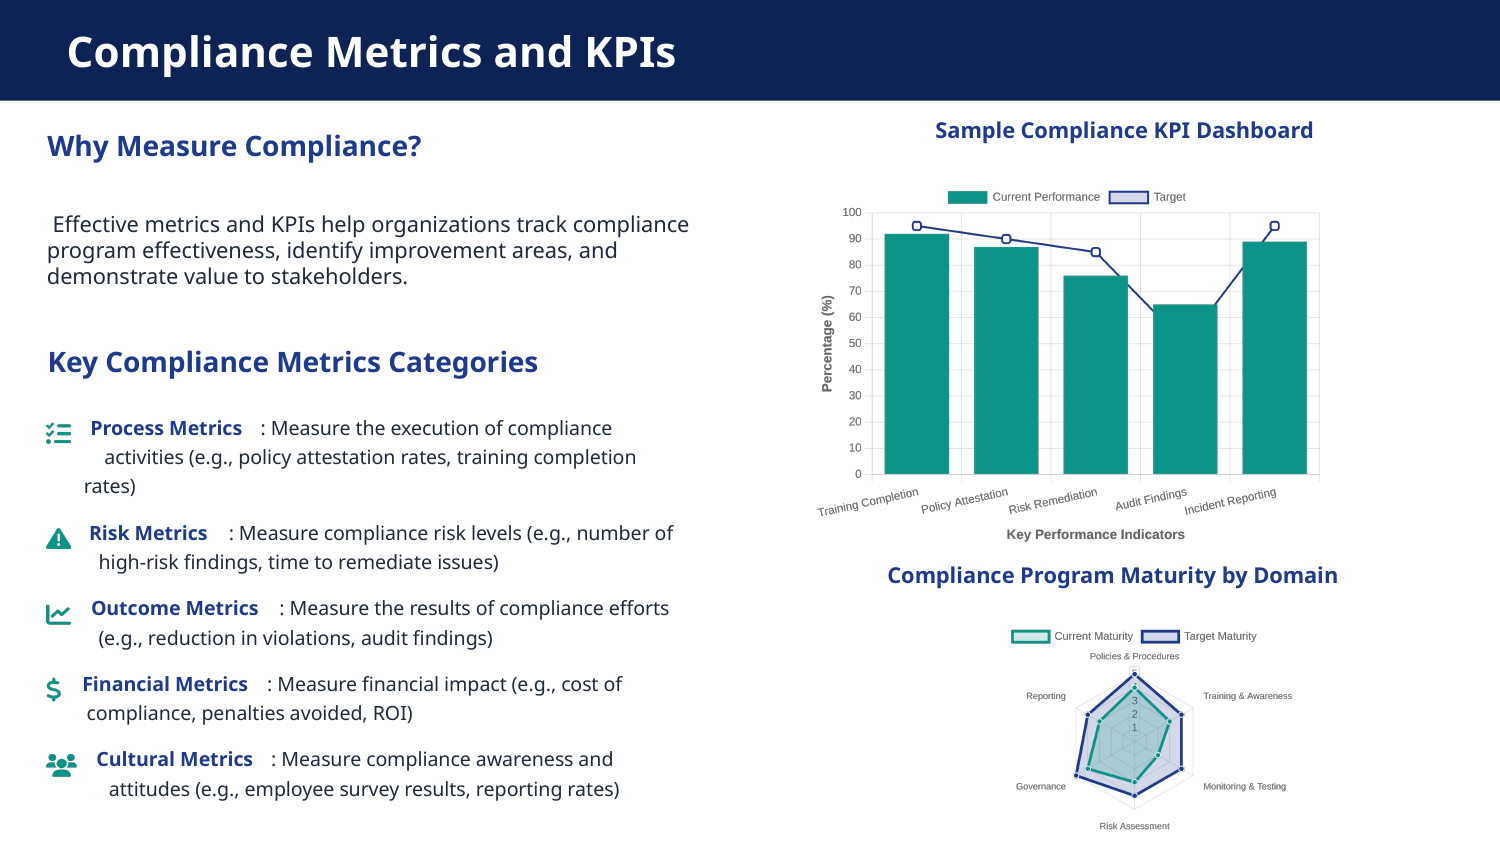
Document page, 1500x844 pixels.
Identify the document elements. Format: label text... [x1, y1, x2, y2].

text_box Process Metrics [90, 415, 243, 439]
text_box Compliance Program Maturity by Domain [887, 561, 1340, 589]
text_box compliance, penalties avoided, ROI) [86, 700, 418, 725]
text_box : Measure financial impact (e.g., cost of [267, 671, 628, 695]
text_box high-risk findings, time to remediate issues) [98, 549, 504, 574]
text_box Sample Compliance KPI Dashboard [935, 116, 1315, 143]
picture [46, 677, 62, 702]
text_box Why Measure Compliance? [47, 128, 422, 174]
text_box Key Compliance Metrics Categories [47, 344, 540, 390]
text_box rates) [84, 474, 141, 498]
text_box : Measure compliance awareness and [271, 746, 619, 771]
text_box (e.g., reduction in violations, audit findings) [98, 625, 498, 649]
text_box Effective metrics and KPIs help organizations track compliance program effectiveness, identify improvement areas, and demonstrate value to stakeholders. [46, 210, 704, 289]
text_box Financial Metrics [82, 671, 249, 695]
text_box : Measure compliance risk levels (e.g., number of [228, 520, 679, 544]
text_box : Measure the results of compliance efforts [279, 595, 675, 620]
text_box Cultural Metrics [96, 746, 254, 771]
picture [46, 421, 71, 446]
picture [808, 182, 1326, 547]
text_box activities (e.g., policy attestation rates, training completion [104, 444, 642, 469]
text_box : Measure the execution of compliance [260, 415, 618, 439]
picture [46, 526, 71, 551]
text_box Compliance Metrics and KPIs [0, 2, 1500, 98]
picture [888, 622, 1381, 832]
picture [46, 753, 77, 777]
text_box attitudes (e.g., employee survey results, reporting rates) [109, 776, 625, 800]
picture [46, 602, 71, 626]
text_box Risk Metrics [89, 520, 208, 544]
text_box Outcome Metrics [91, 595, 259, 620]
